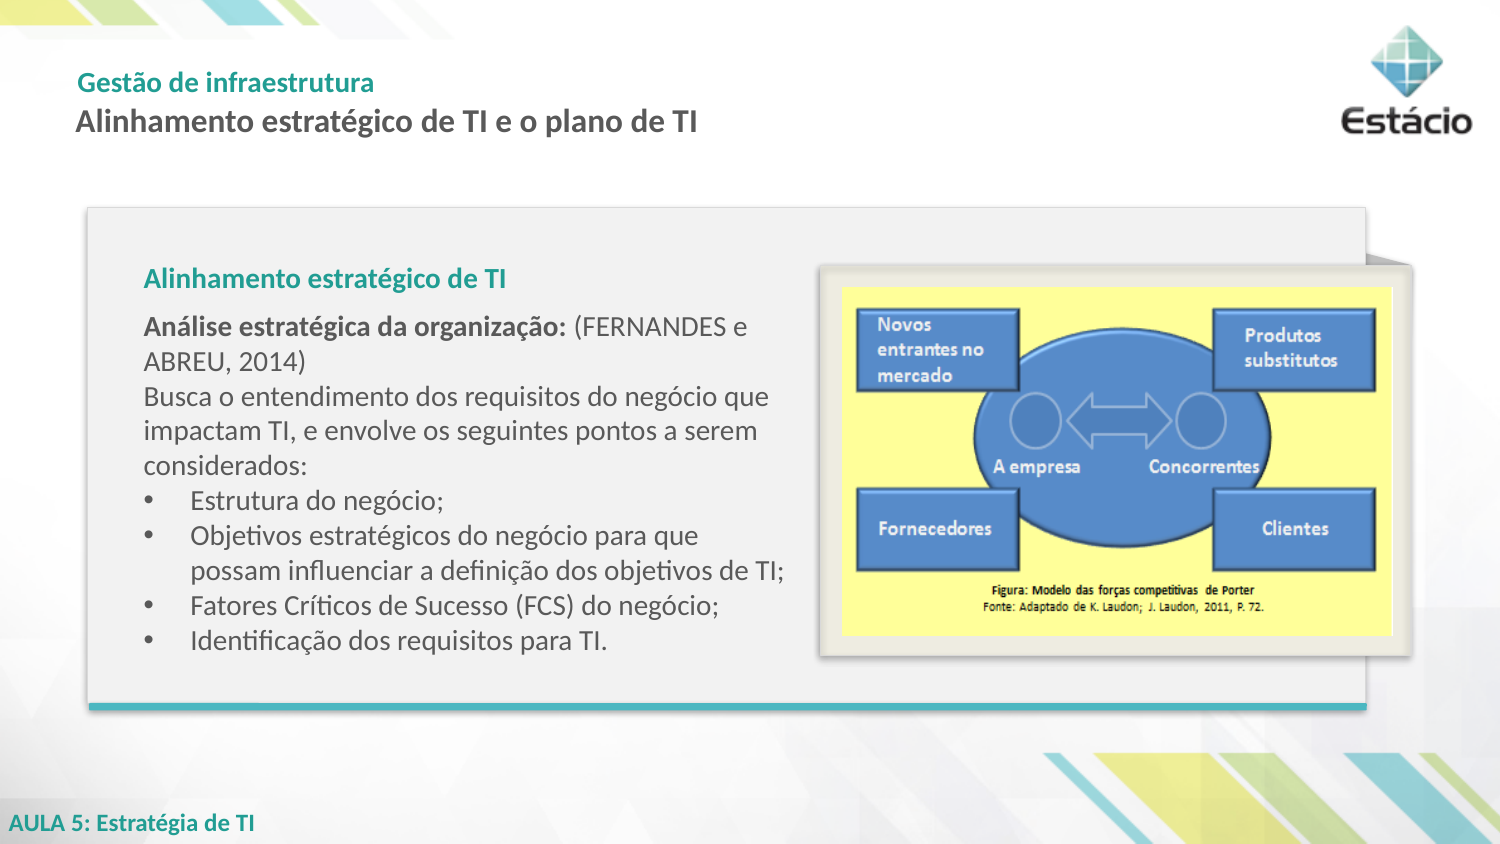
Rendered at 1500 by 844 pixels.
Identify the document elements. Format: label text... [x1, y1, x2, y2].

text_box [88, 702, 1368, 712]
picture [0, 0, 1500, 844]
text_box [1370, 253, 1403, 262]
text_box Alinhamento estratégico de TI e o plano de TI [60, 92, 925, 147]
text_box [820, 265, 1412, 656]
text_box Alinhamento estratégico de TI Análise estratégica da organização: (FERNANDES e ABREU, 2014) Busca o entendimento dos requisitos do negócio que impactam TI, e envolve os seguintes pontos a serem considerados: Estrutura do negócio; Objetivos estratégicos do negócio para que possam influenciar a definição dos objetivos de TI; Fatores Críticos de Sucesso (FCS) do negócio; Identificação dos requisitos para TI. [128, 251, 803, 664]
text_box [87, 207, 1366, 703]
